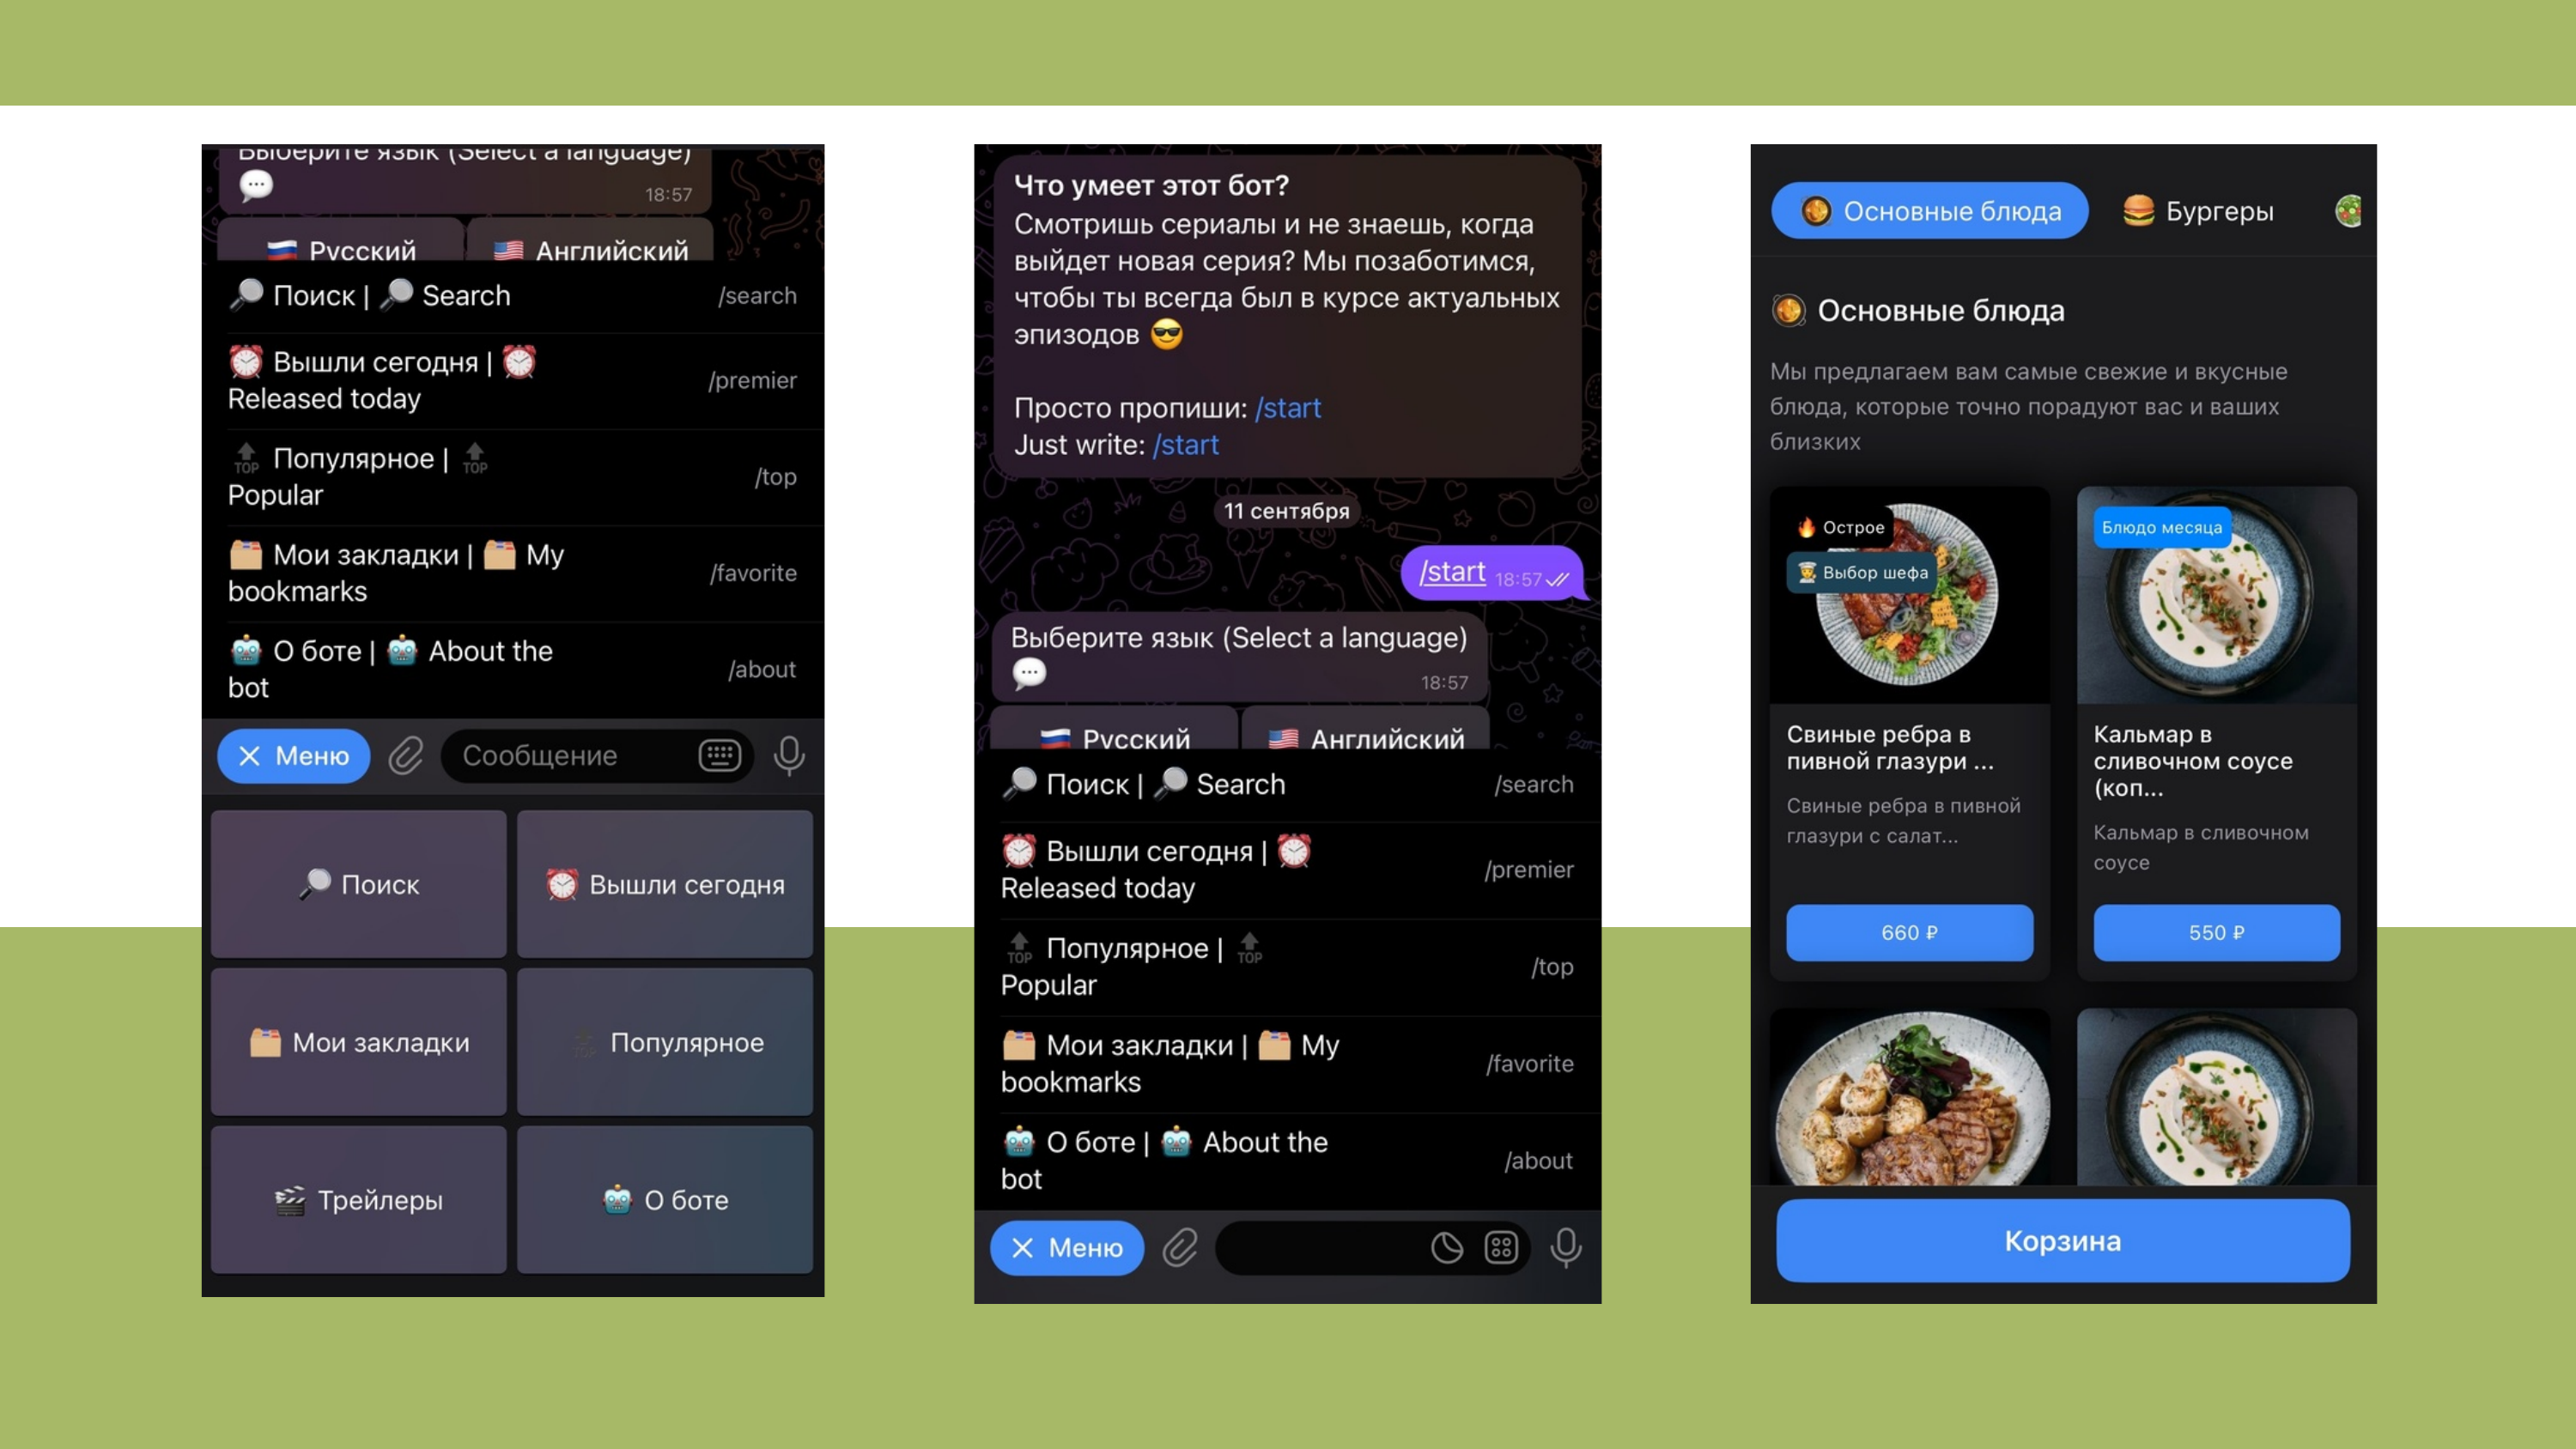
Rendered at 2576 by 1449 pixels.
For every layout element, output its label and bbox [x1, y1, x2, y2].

text_box [201, 144, 825, 925]
text_box [0, 0, 2576, 106]
text_box [974, 144, 1602, 925]
text_box [0, 926, 2576, 1449]
text_box [1750, 144, 2378, 925]
